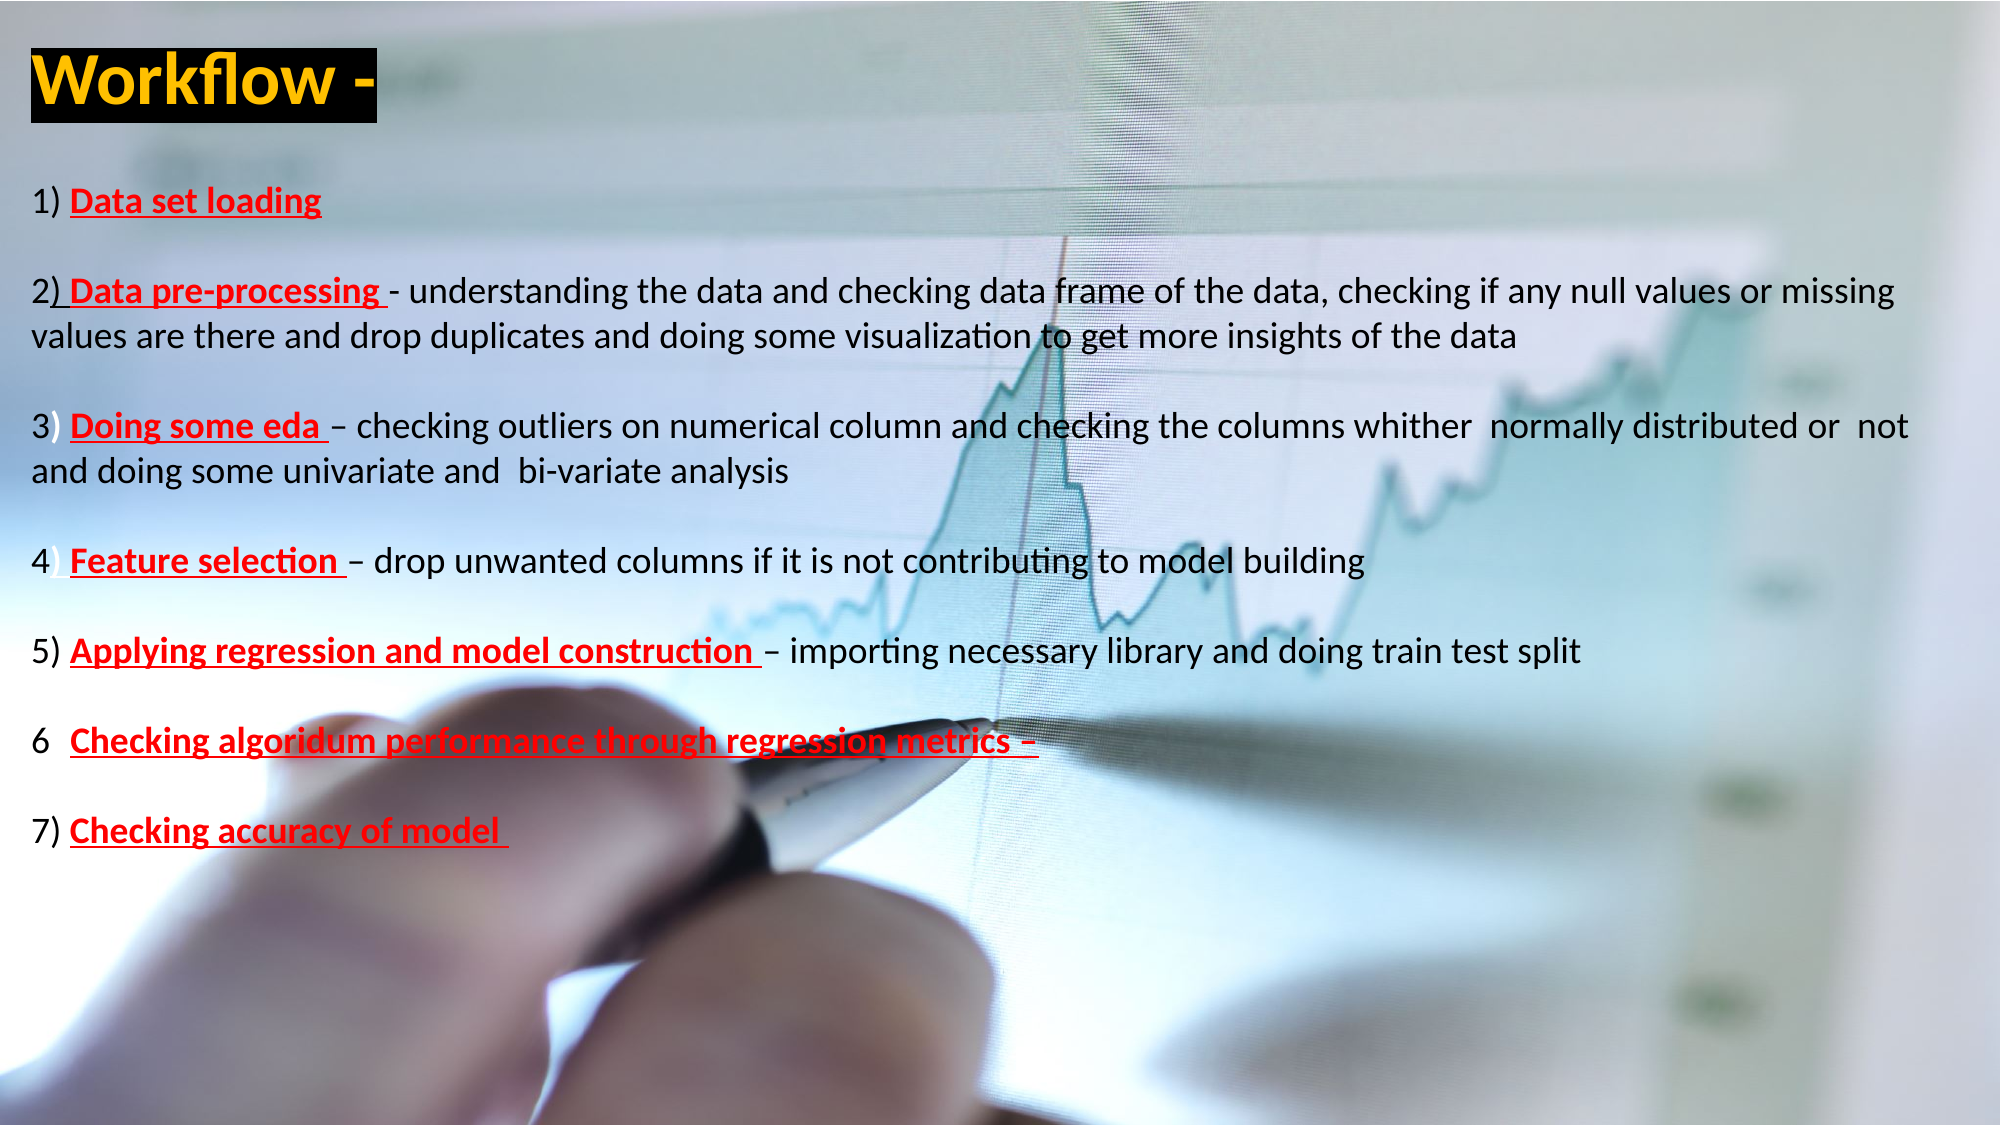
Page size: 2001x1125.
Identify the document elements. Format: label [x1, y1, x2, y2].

list [0, 1, 2000, 1125]
